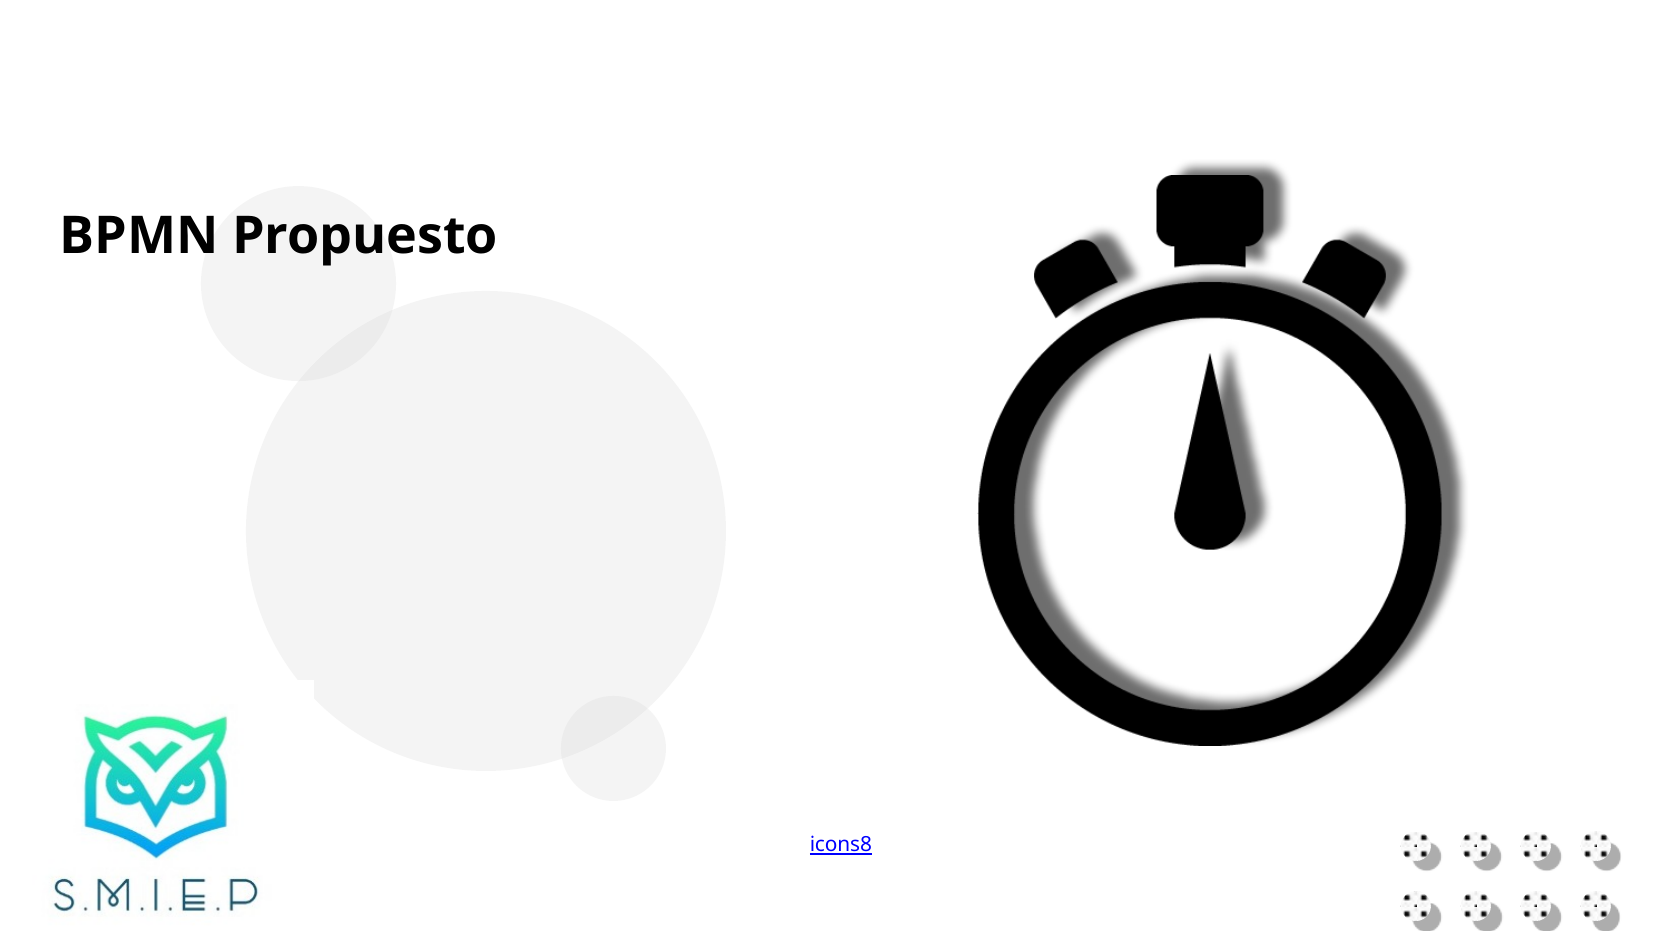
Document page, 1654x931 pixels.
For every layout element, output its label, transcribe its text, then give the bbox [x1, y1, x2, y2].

picture [1520, 832, 1551, 862]
picture [0, 680, 314, 931]
picture [1400, 891, 1431, 922]
picture [1460, 832, 1491, 862]
picture [713, 129, 1620, 810]
text_box [786, 132, 1578, 832]
picture [925, 175, 1496, 746]
text_box BPMN Propuesto [45, 193, 715, 259]
picture [1580, 891, 1611, 922]
picture [1460, 891, 1491, 922]
picture [1400, 832, 1431, 862]
picture [1520, 891, 1551, 922]
picture [1580, 831, 1611, 862]
